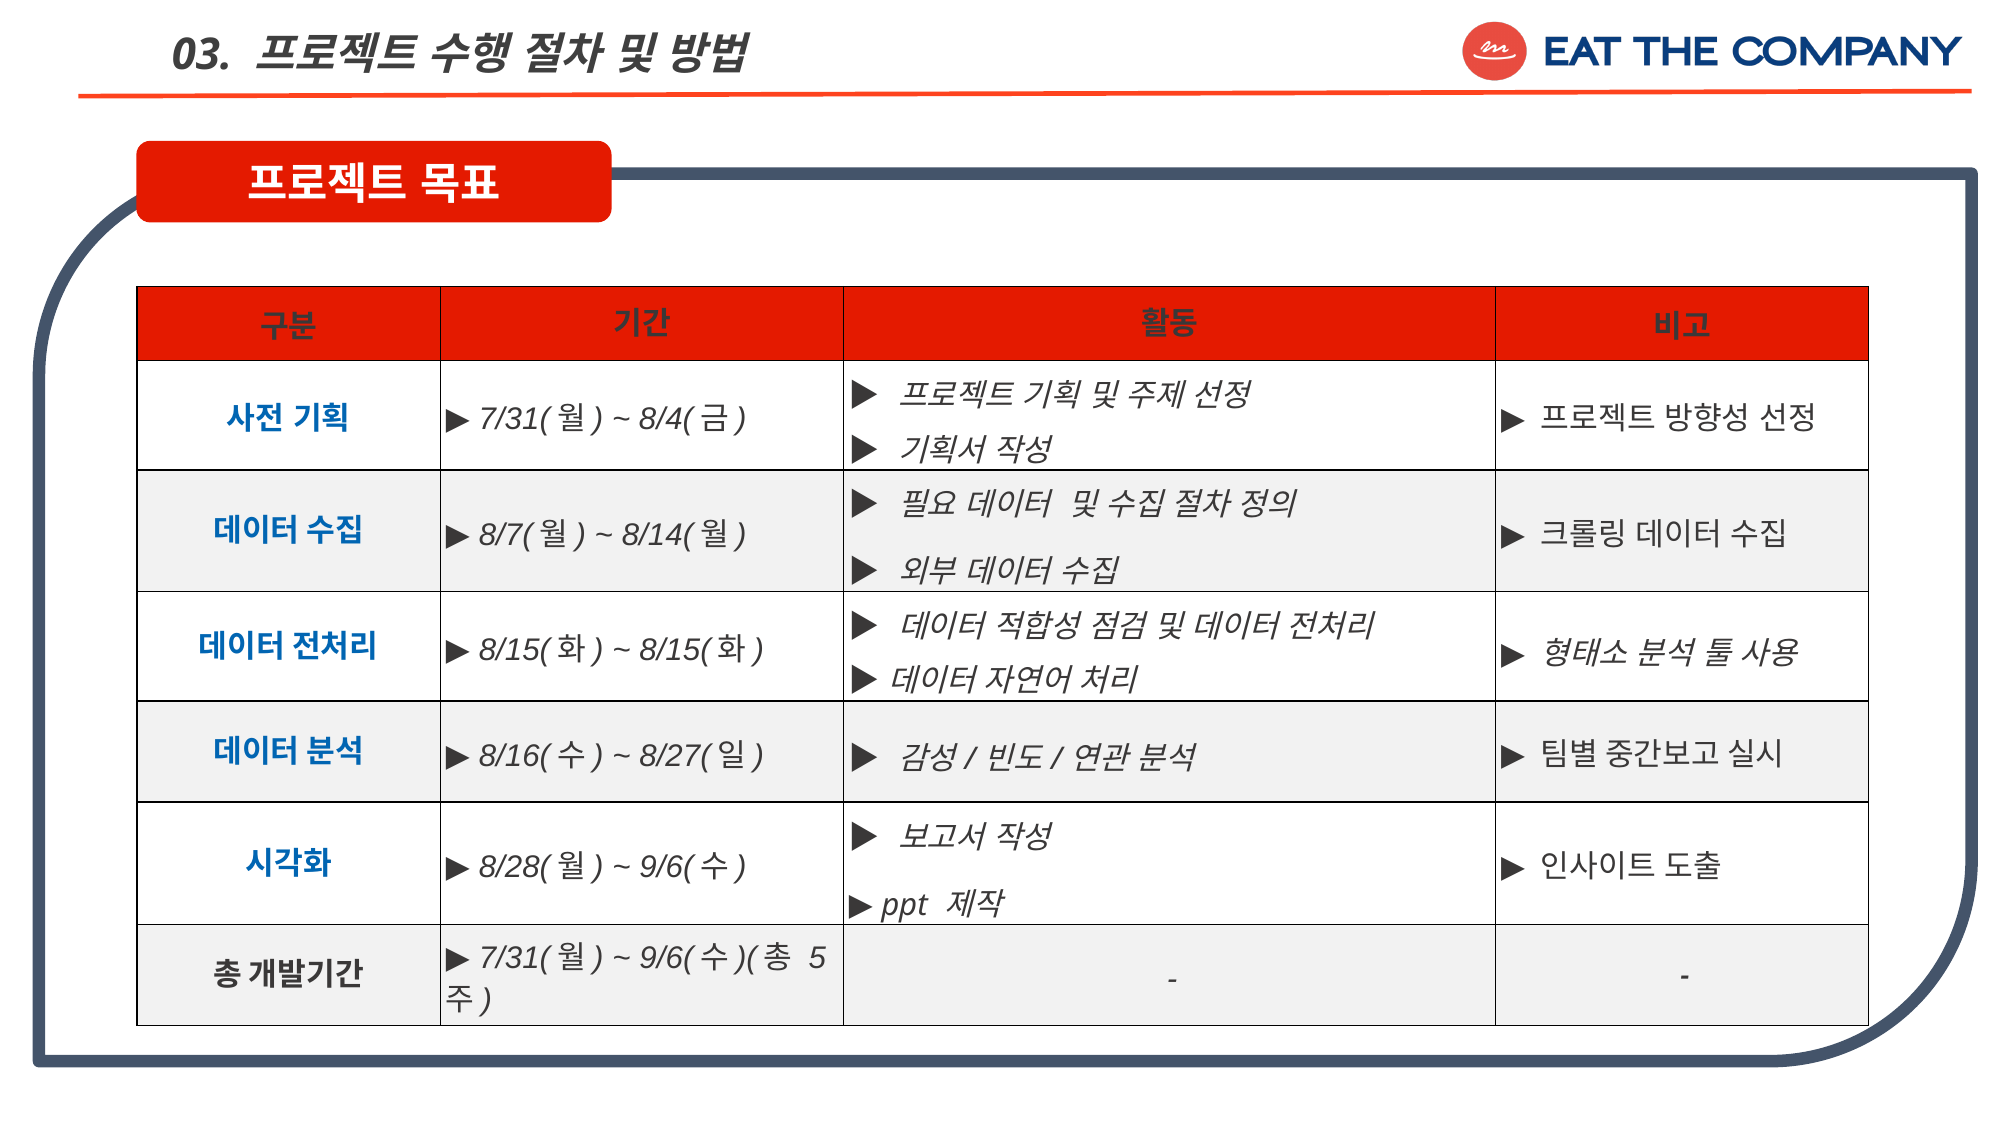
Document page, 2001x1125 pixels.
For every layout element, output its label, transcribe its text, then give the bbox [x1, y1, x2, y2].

table_cell ▶ 보고서 작성 ▶ ppt 제작 [844, 803, 1495, 924]
table_header 비고 [1496, 287, 1868, 360]
table_cell ▶ 8/15(화) ~ 8/15(화) [441, 592, 843, 700]
table_cell ▶ 형태소 분석 툴 사용 [1496, 592, 1868, 700]
table_cell 총 개발기간 [138, 925, 440, 1025]
picture [1405, 0, 2000, 130]
table_cell - [1496, 925, 1868, 1025]
table_cell ▶ 데이터 적합성 점검 및 데이터 전처리 ▶ 데이터 자연어 처리 [844, 592, 1495, 700]
table_cell ▶ 8/16(수) ~ 8/27(일) [441, 702, 843, 801]
text_box 프로젝트 목표 [137, 141, 611, 222]
table_cell 시각화 [138, 803, 440, 924]
text_box 03. 프로젝트 수행 절차 및 방법 [156, 11, 881, 88]
table_cell 데이터 분석 [138, 702, 440, 801]
table_header 활동 [844, 287, 1495, 360]
table_cell ▶ 팀별 중간보고 실시 [1496, 702, 1868, 801]
text_box 03 [41, 32, 233, 148]
table_cell ▶ 7/31(월) ~ 8/4(금) [441, 361, 843, 469]
text_box [38, 173, 1972, 1062]
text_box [78, 90, 1400, 97]
table_cell 데이터 수집 [138, 471, 440, 591]
table_cell 사전 기획 [138, 361, 440, 469]
table_cell ▶ 크롤링 데이터 수집 [1496, 471, 1868, 591]
table_cell ▶ 7/31(월) ~ 9/6(수)(총 5주) [441, 925, 843, 1025]
table_cell ▶ 인사이트 도출 [1496, 803, 1868, 924]
table_cell ▶ 8/28(월) ~ 9/6(수) [441, 803, 843, 924]
table_cell ▶ 8/7(월) ~ 8/14(월) [441, 471, 843, 591]
table_cell ▶ 프로젝트 기획 및 주제 선정 ▶ 기획서 작성 [844, 361, 1495, 469]
table_header 기간 [441, 287, 843, 360]
table_cell 데이터 전처리 [138, 592, 440, 700]
table_cell ▶ 감성/빈도/연관 분석 [844, 702, 1495, 801]
table_cell - [844, 925, 1495, 1025]
table_cell ▶ 프로젝트 방향성 선정 [1496, 361, 1868, 469]
table_header 구분 [138, 287, 440, 360]
table_cell ▶ 필요 데이터 및 수집 절차 정의 ▶ 외부 데이터 수집 [844, 471, 1495, 591]
